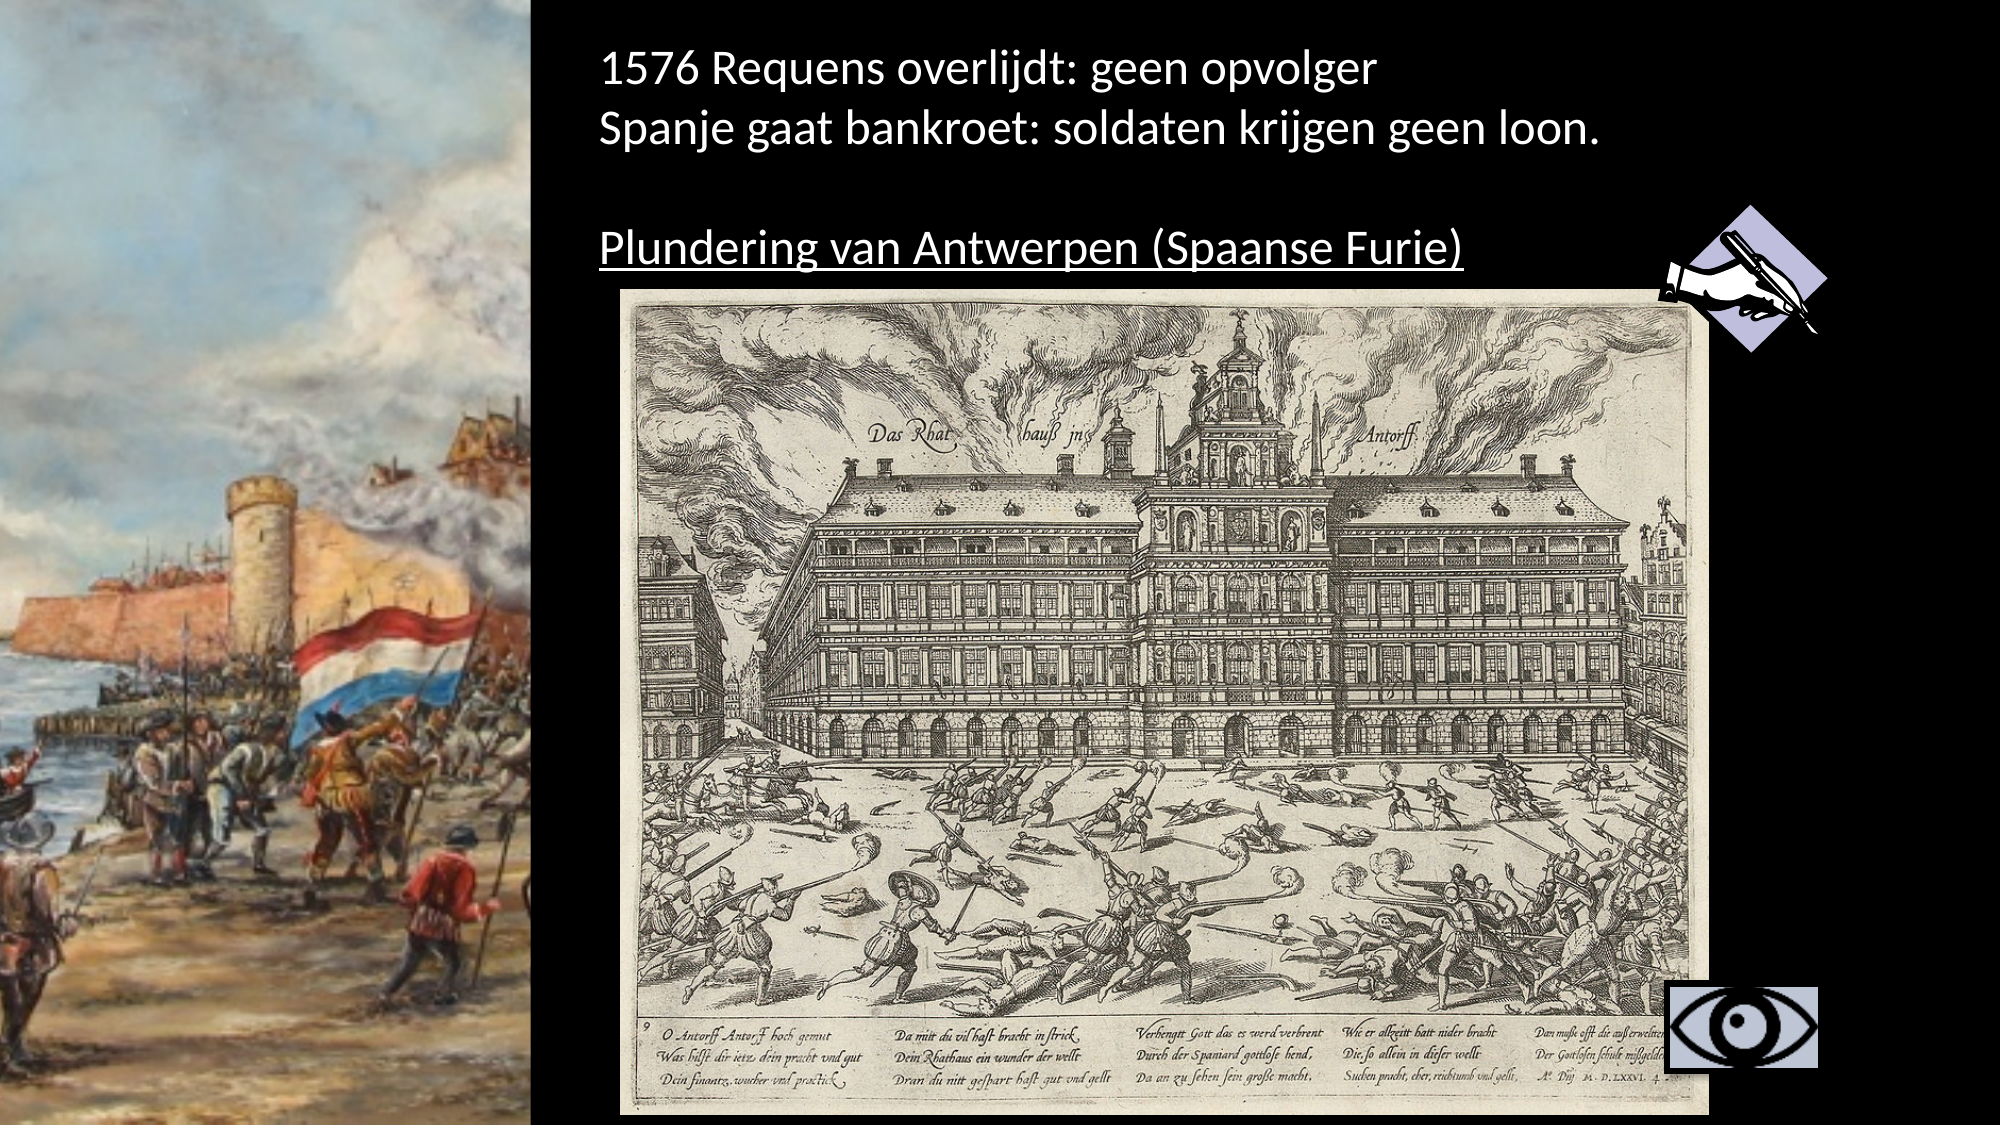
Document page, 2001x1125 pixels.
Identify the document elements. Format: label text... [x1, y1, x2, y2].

text_box 1576 Requens overlijdt: geen opvolger Spanje gaat bankroet: soldaten krijgen geen loon. Plundering van Antwerpen (Spaanse Furie) [583, 26, 1859, 343]
picture [620, 195, 1838, 1115]
picture [0, 0, 531, 1125]
